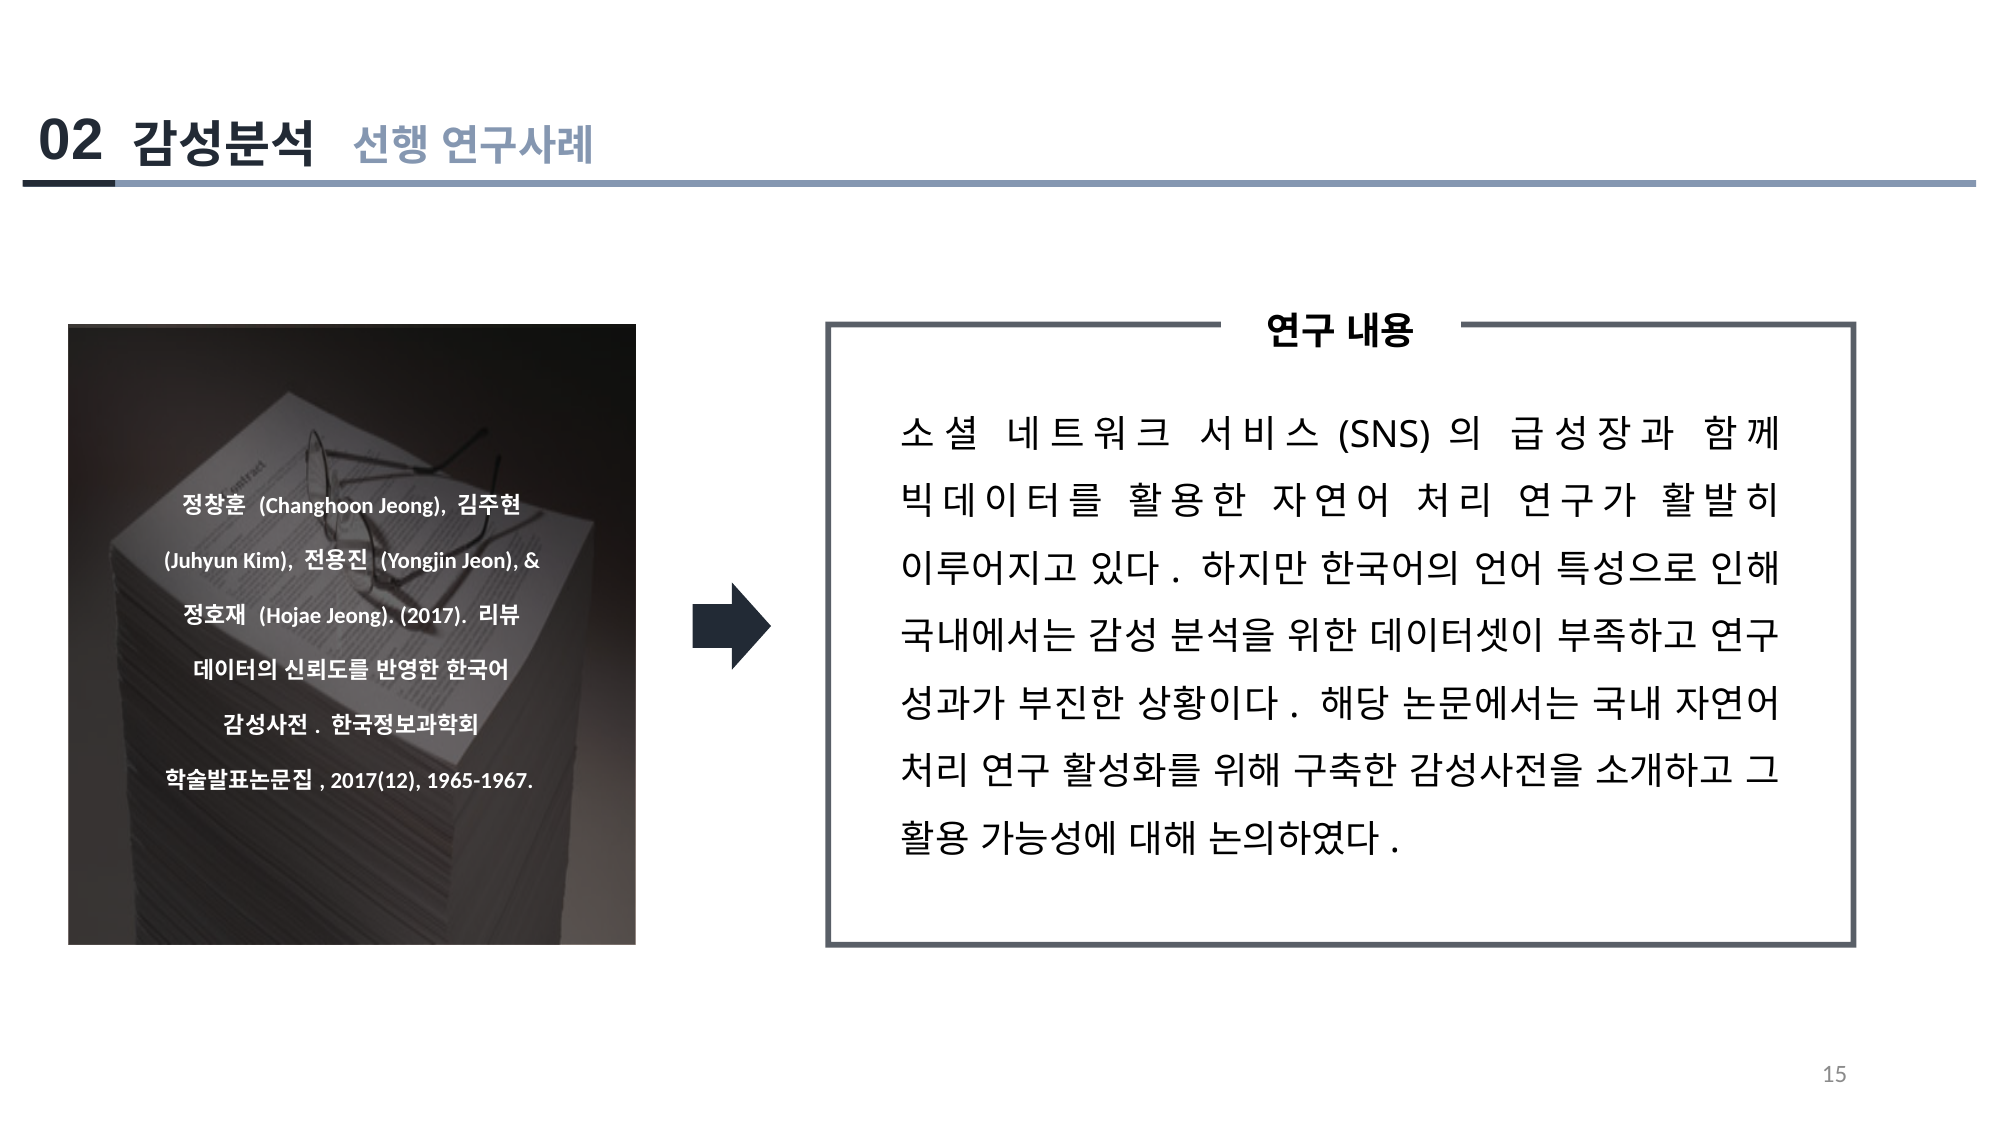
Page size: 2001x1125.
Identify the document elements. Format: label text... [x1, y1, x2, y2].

text_box [827, 323, 1855, 946]
text_box [22, 179, 116, 188]
text_box 감성분석 [117, 104, 397, 180]
text_box [116, 179, 1977, 188]
slide_number 15 [1412, 1042, 1863, 1103]
text_box 02 [23, 93, 125, 179]
text_box [691, 579, 773, 673]
text_box 연구 내용 [1220, 303, 1462, 355]
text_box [68, 324, 636, 945]
text_box 소셜 네트워크 서비스(SNS)의 급성장과 함께 빅데이터를 활용한 자연어 처리 연구가 활발히 이루어지고 있다. 하지만 한국어의 언어 특성으로 인해 국내에서는 감성 분석을 위한 데이터셋이 부족하고 연구 성과가 부진한 상황이다. 해당 논문에서는 국내 자연어 처리 연구 활성화를 위해 구축한 감성사전을 소개하고 그 활용 가능성에 대해 논의하였다. [886, 379, 1796, 868]
text_box 선행 연구사례 [337, 111, 699, 176]
